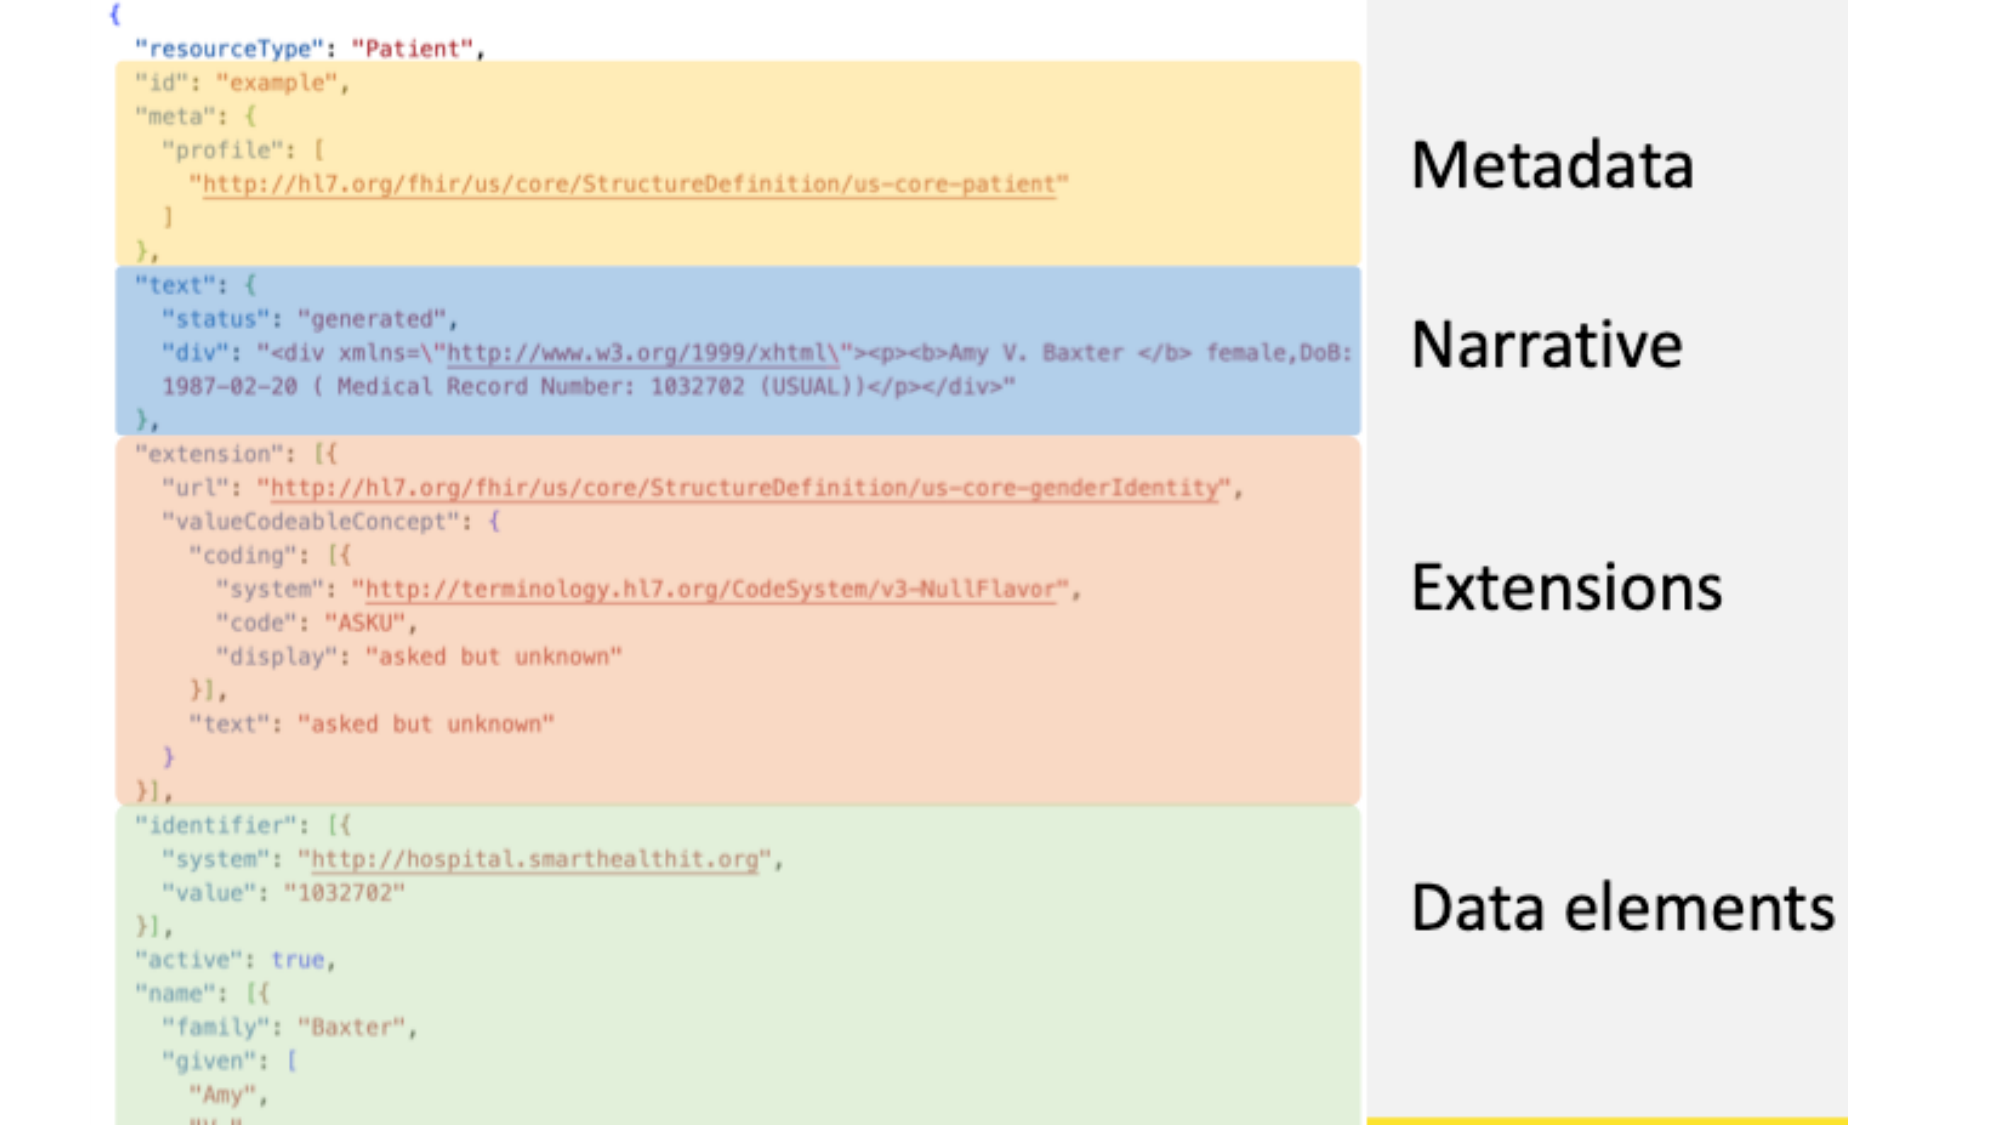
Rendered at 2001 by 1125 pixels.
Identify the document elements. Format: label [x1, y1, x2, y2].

picture [89, 0, 1848, 1125]
